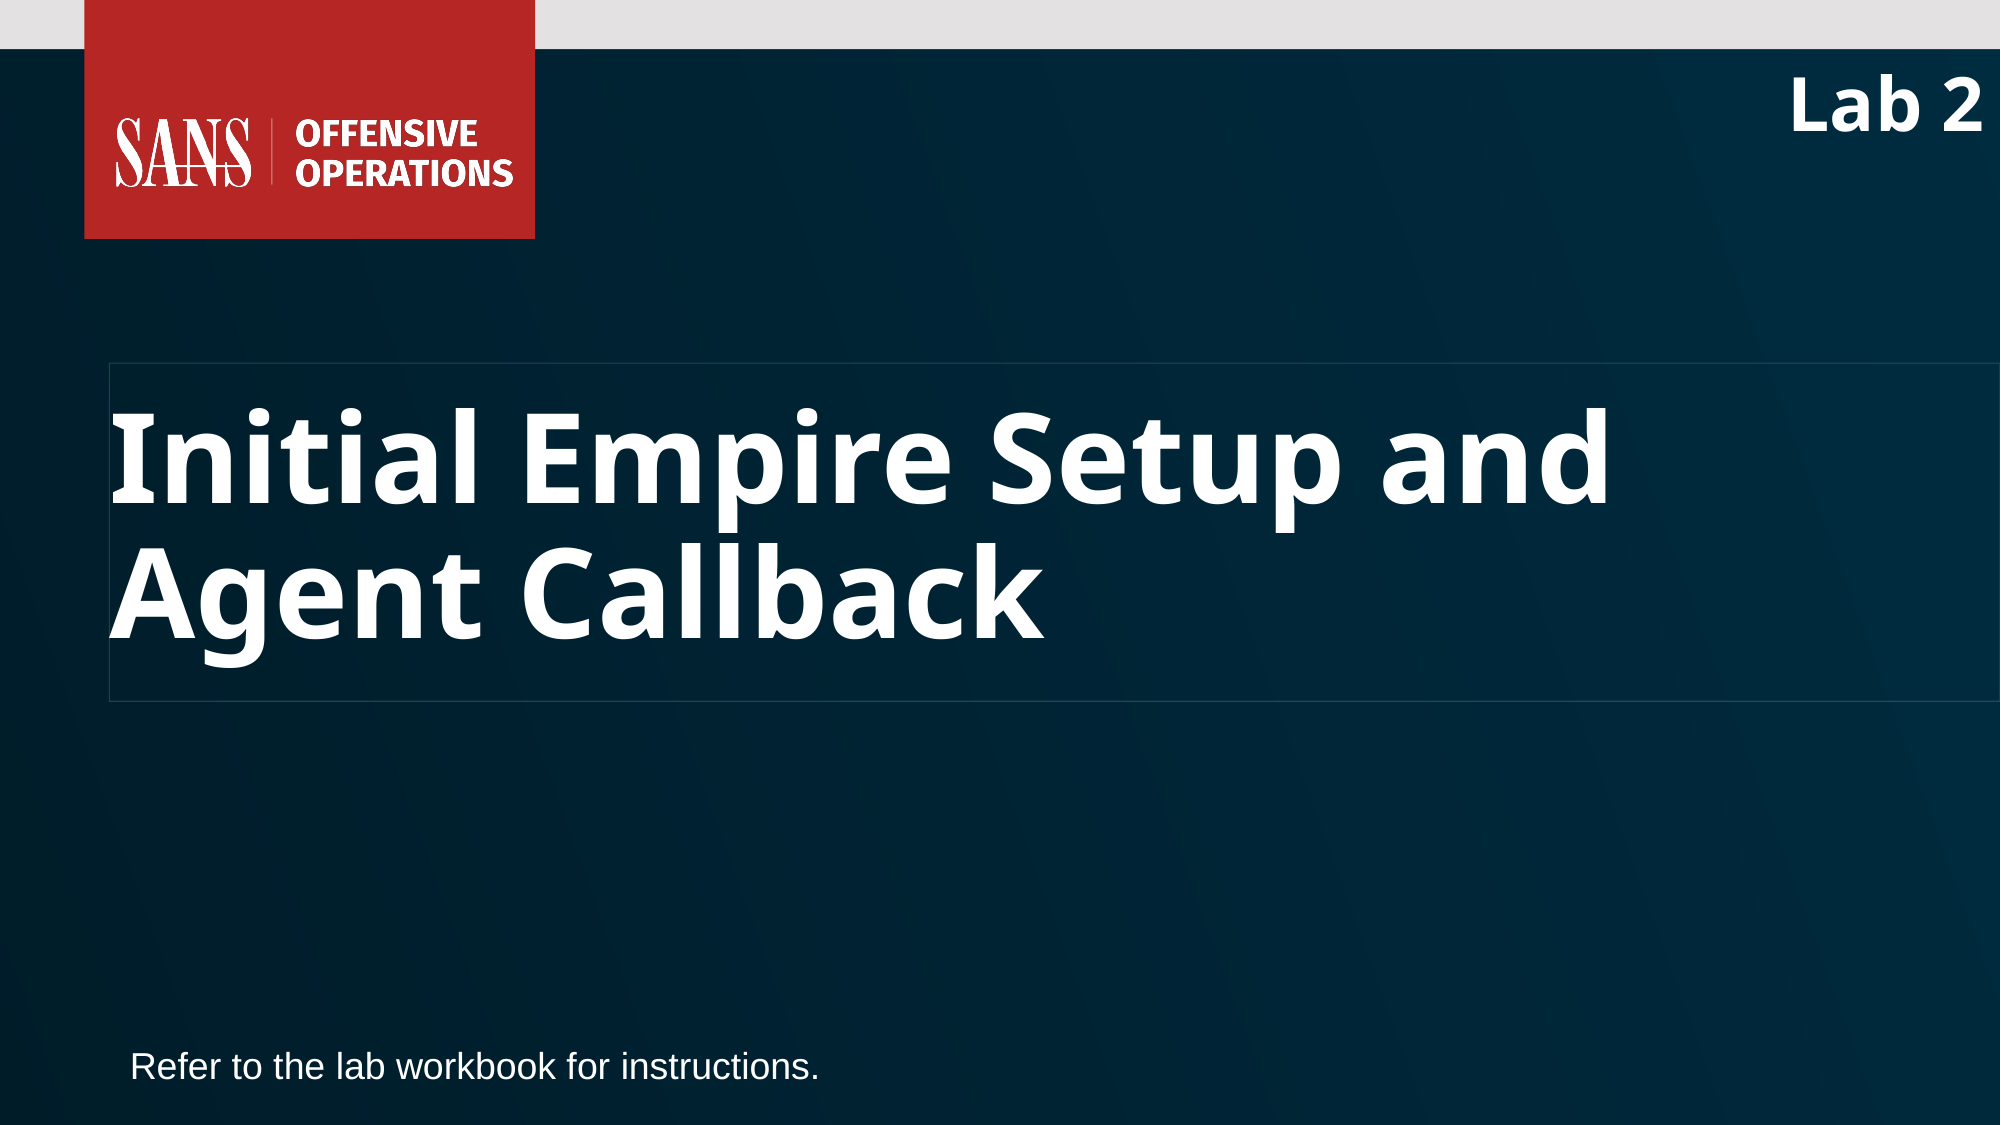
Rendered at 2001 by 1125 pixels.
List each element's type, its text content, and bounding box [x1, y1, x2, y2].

list Lab 2 [1462, 49, 2000, 158]
title Initial Empire Setup and Agent Callback [109, 363, 2000, 702]
picture [296, 119, 513, 187]
picture [115, 118, 252, 187]
